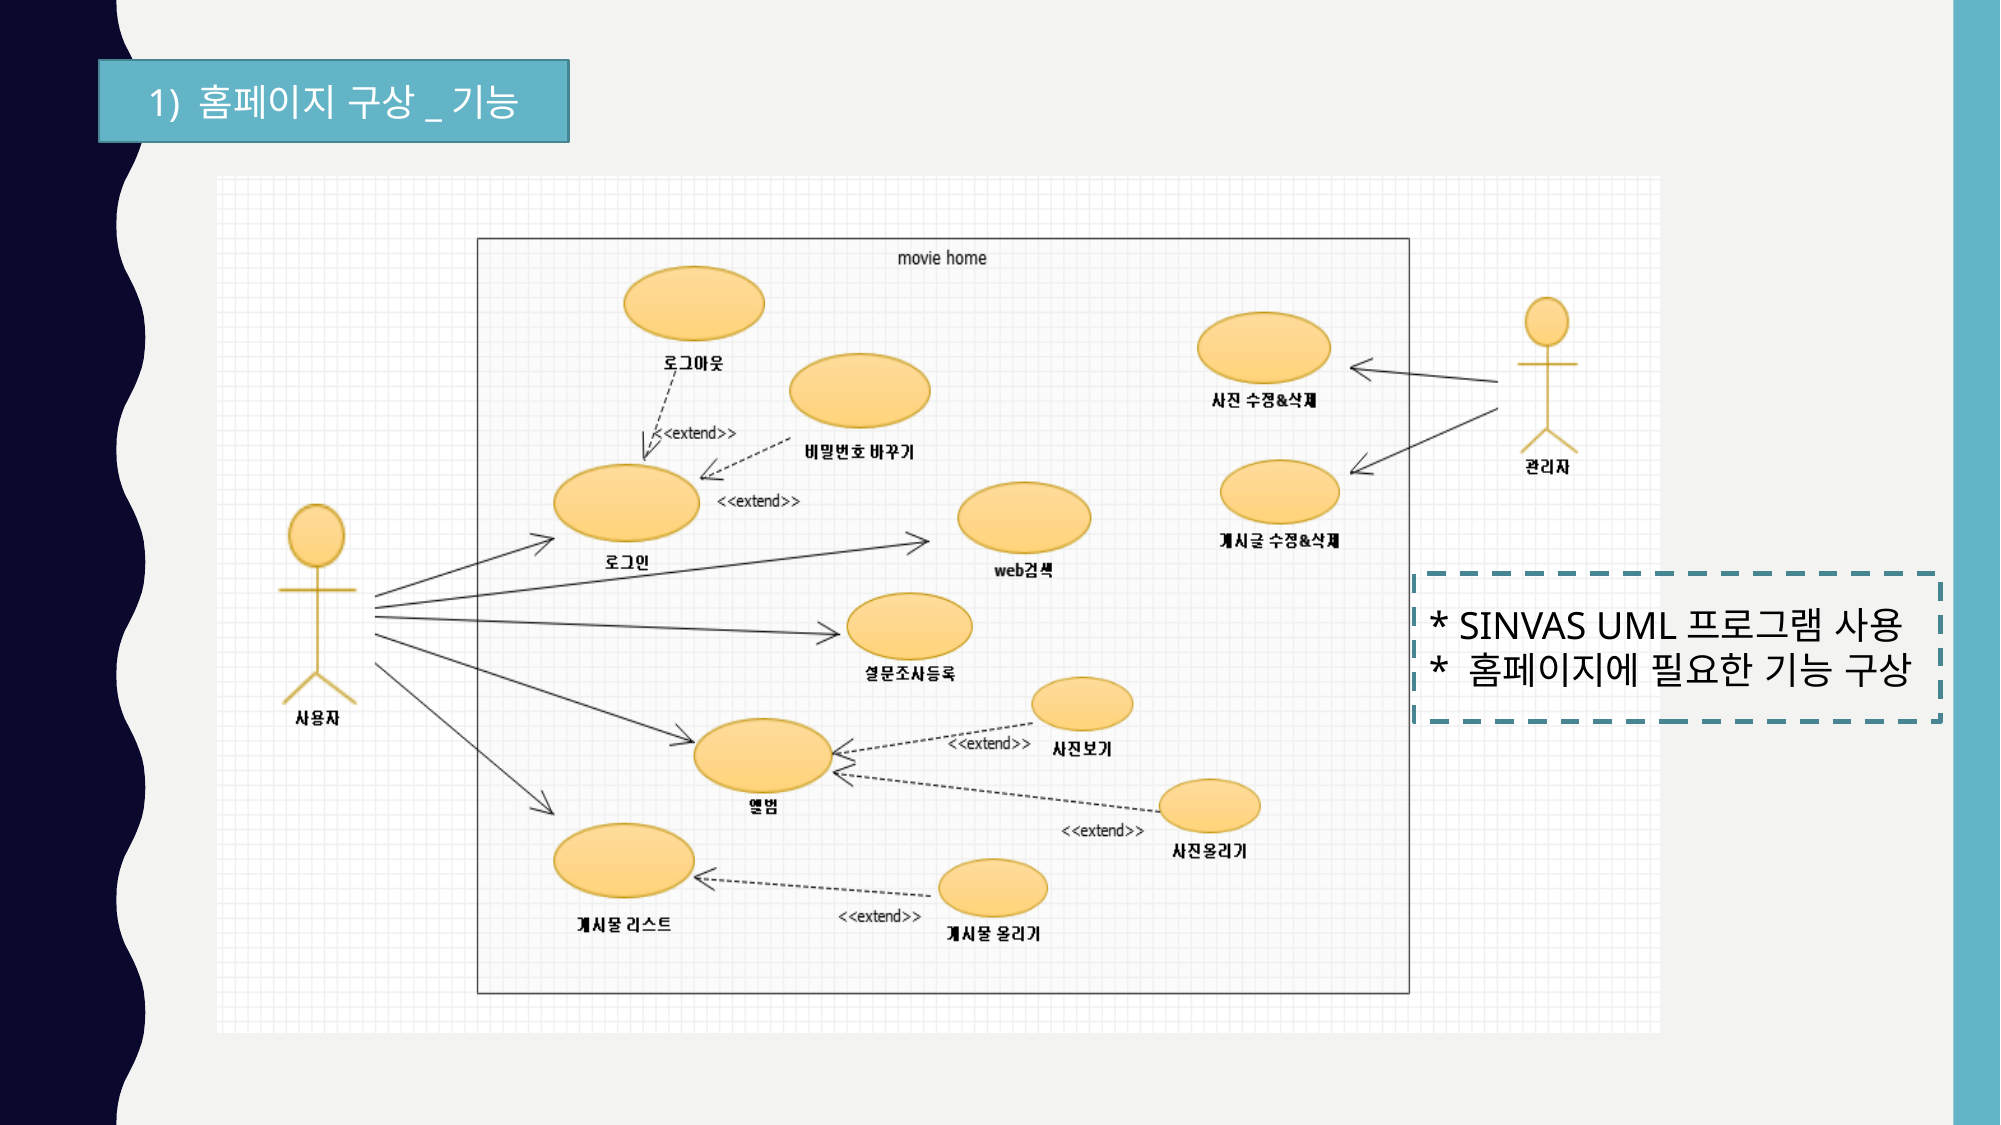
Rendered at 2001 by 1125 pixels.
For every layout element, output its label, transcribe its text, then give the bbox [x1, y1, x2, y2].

text_box 1) 홈페이지 구상_기능 [98, 59, 570, 143]
picture [217, 176, 1660, 1033]
text_box * SINVAS UML프로그램 사용 * 홈페이지에 필요한 기능 구상 [1660, 572, 1942, 723]
